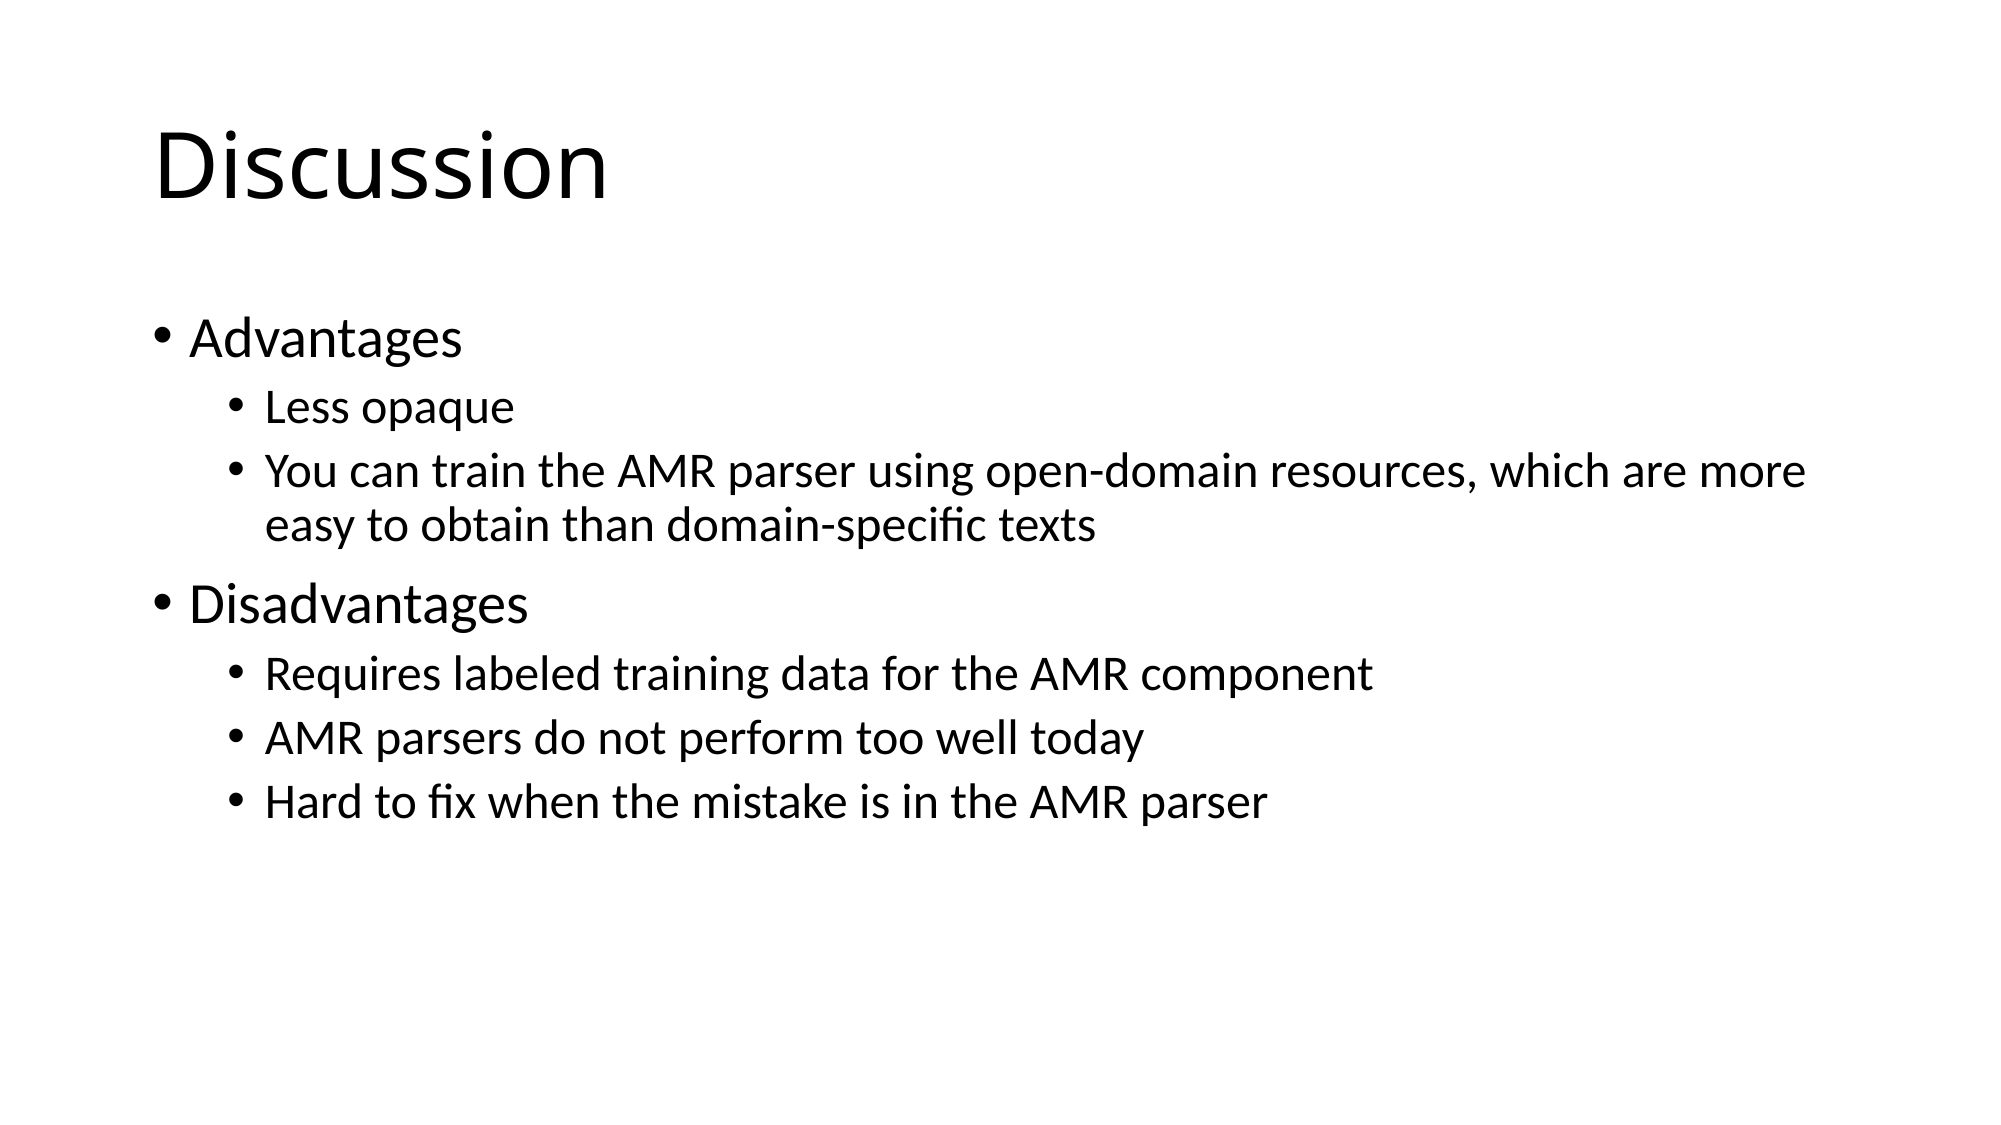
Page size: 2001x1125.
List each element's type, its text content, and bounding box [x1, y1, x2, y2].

title Discussion [137, 59, 1863, 278]
list Advantages Less opaque You can train the AMR parser using open-domain resources, which are more easy to obtain than domain-specific texts Disadvantages Requires labeled training data for the AMR component AMR parsers do not perform too well today Hard to fix when the mistake is in the AMR parser [137, 299, 1863, 1014]
